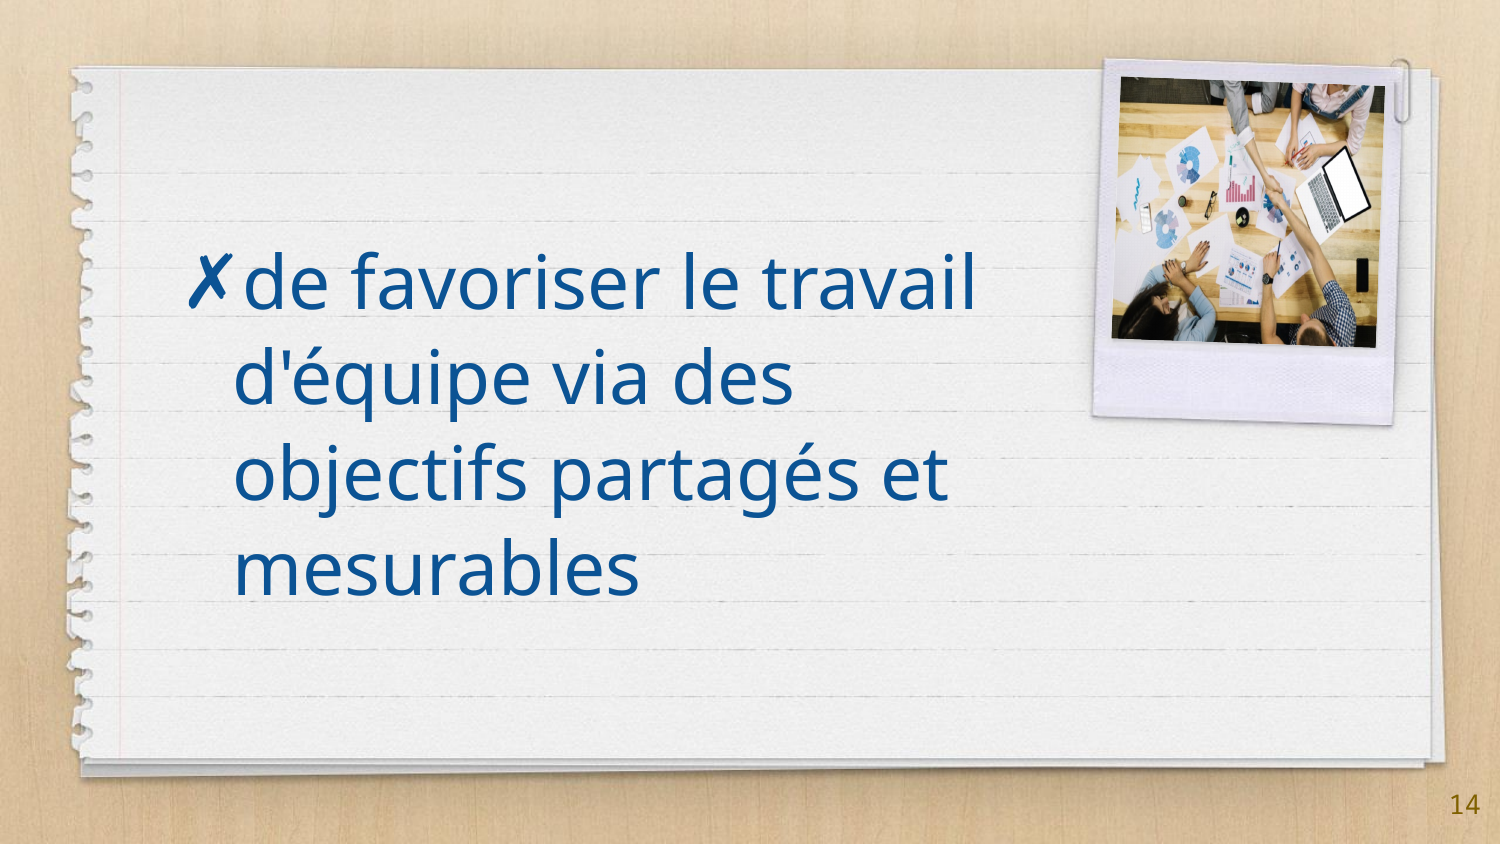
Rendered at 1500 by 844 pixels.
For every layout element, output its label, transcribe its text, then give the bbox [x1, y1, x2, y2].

slide_number 14 [1429, 767, 1500, 844]
list de favoriser le travail d'équipe via des objectifs partagés et mesurables [142, 214, 1066, 717]
picture [0, 0, 1500, 844]
